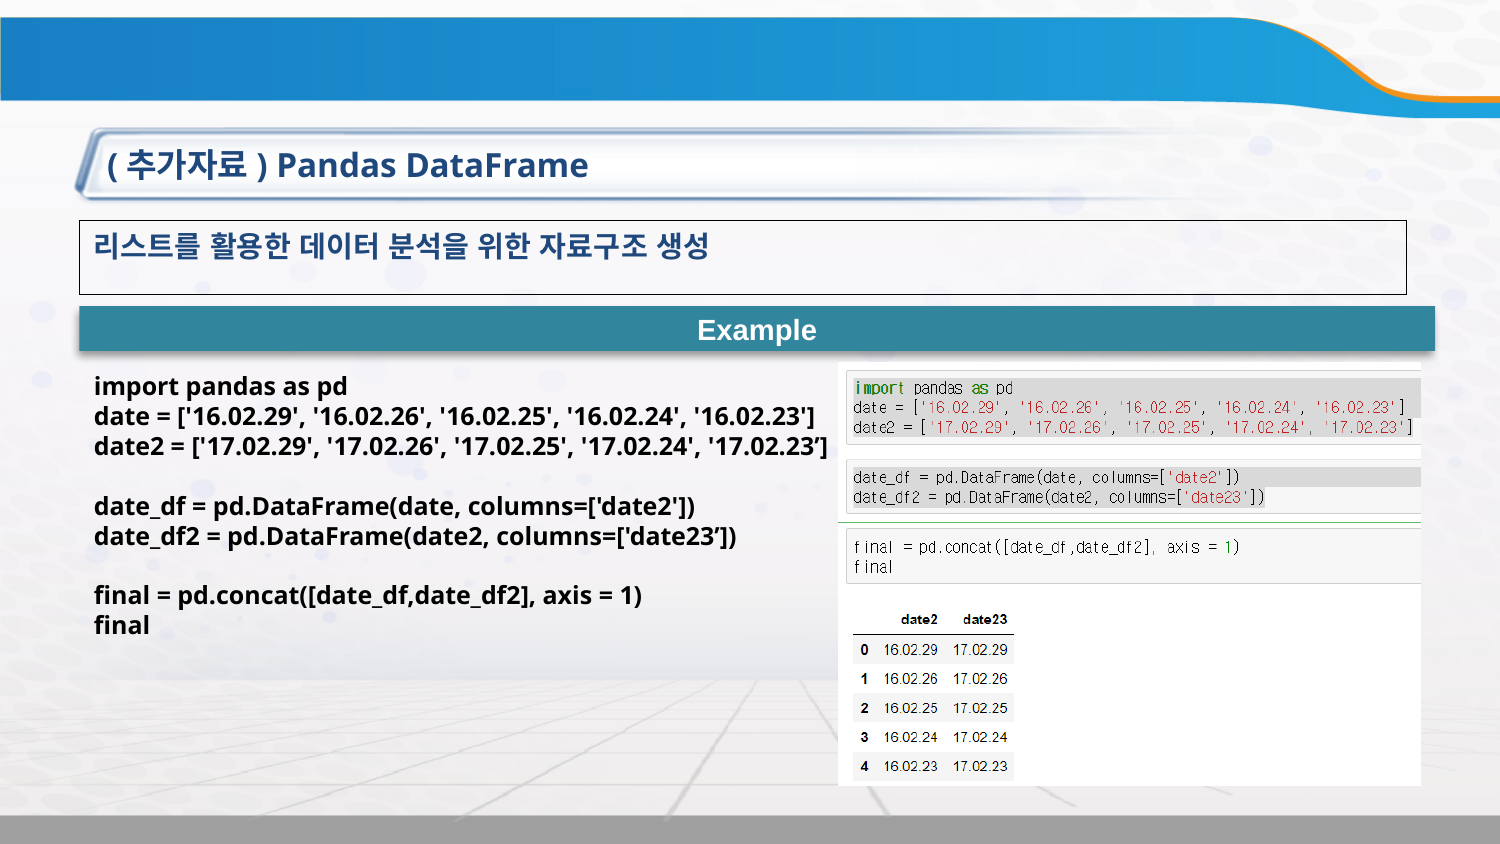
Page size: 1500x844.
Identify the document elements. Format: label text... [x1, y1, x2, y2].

picture [0, 0, 1500, 844]
text_box 리스트를 활용한 데이터 분석을 위한 자료구조 생성 [79, 220, 1407, 295]
text_box Example [77, 304, 1437, 353]
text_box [74, 126, 1289, 208]
text_box 2. 파이썬 자료형 [29, 0, 1175, 103]
text_box import pandas as pd date = ['16.02.29', '16.02.26', '16.02.25', '16.02.24', '16.02.23'] date2 = ['17.02.29', '17.02.26', '17.02.25', '17.02.24', '17.02.23’] date_df = pd.DataFrame(date, columns=['date2']) date_df2 = pd.DataFrame(date2, columns=['date23’]) final = pd.concat([date_df,date_df2], axis = 1) final [79, 362, 837, 648]
